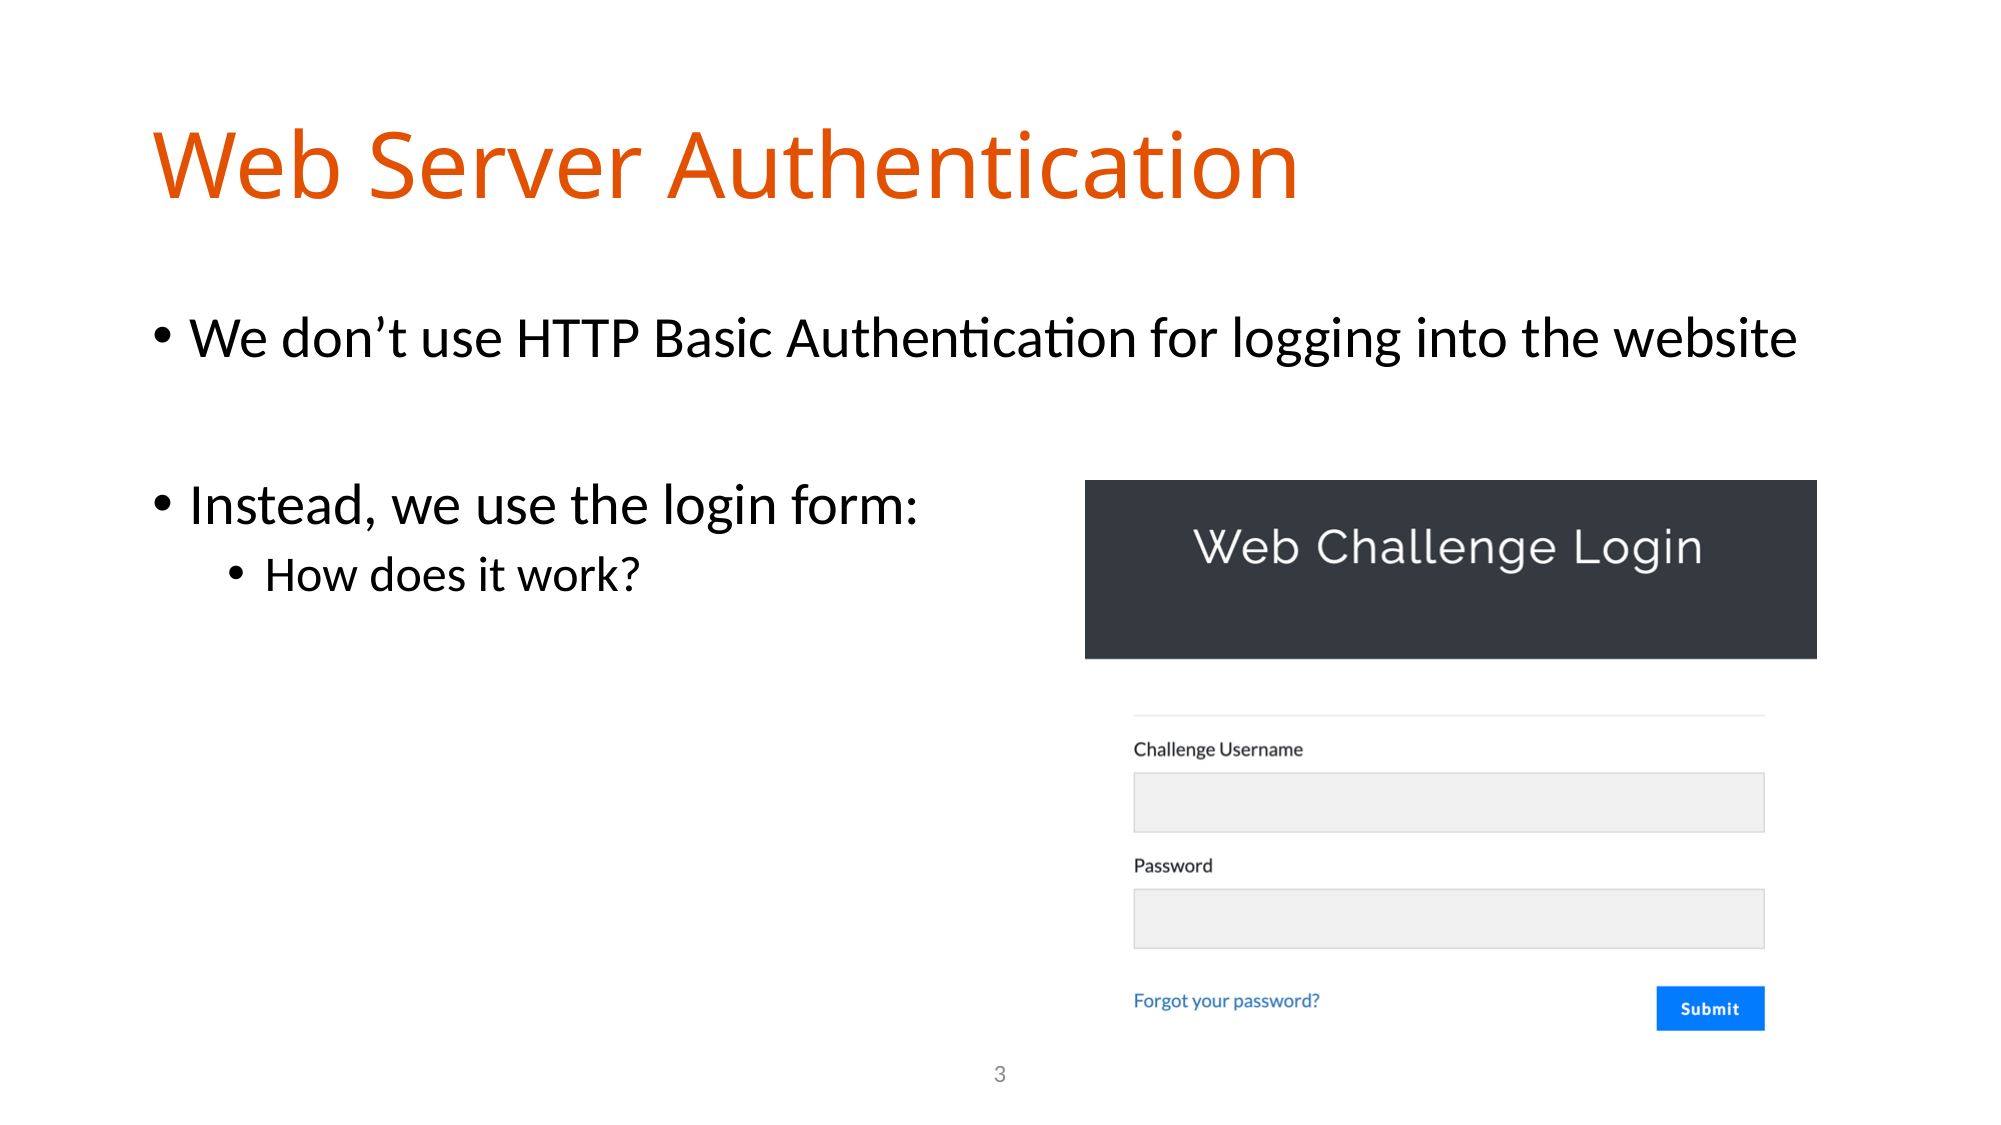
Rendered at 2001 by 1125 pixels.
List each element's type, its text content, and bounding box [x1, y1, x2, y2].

title Web Server Authentication [137, 59, 1863, 278]
slide_number 3 [774, 1042, 1225, 1103]
list We don’t use HTTP Basic Authentication for logging into the website Instead, we use the login form: How does it work? [137, 299, 1863, 1014]
picture [1085, 480, 1817, 1094]
